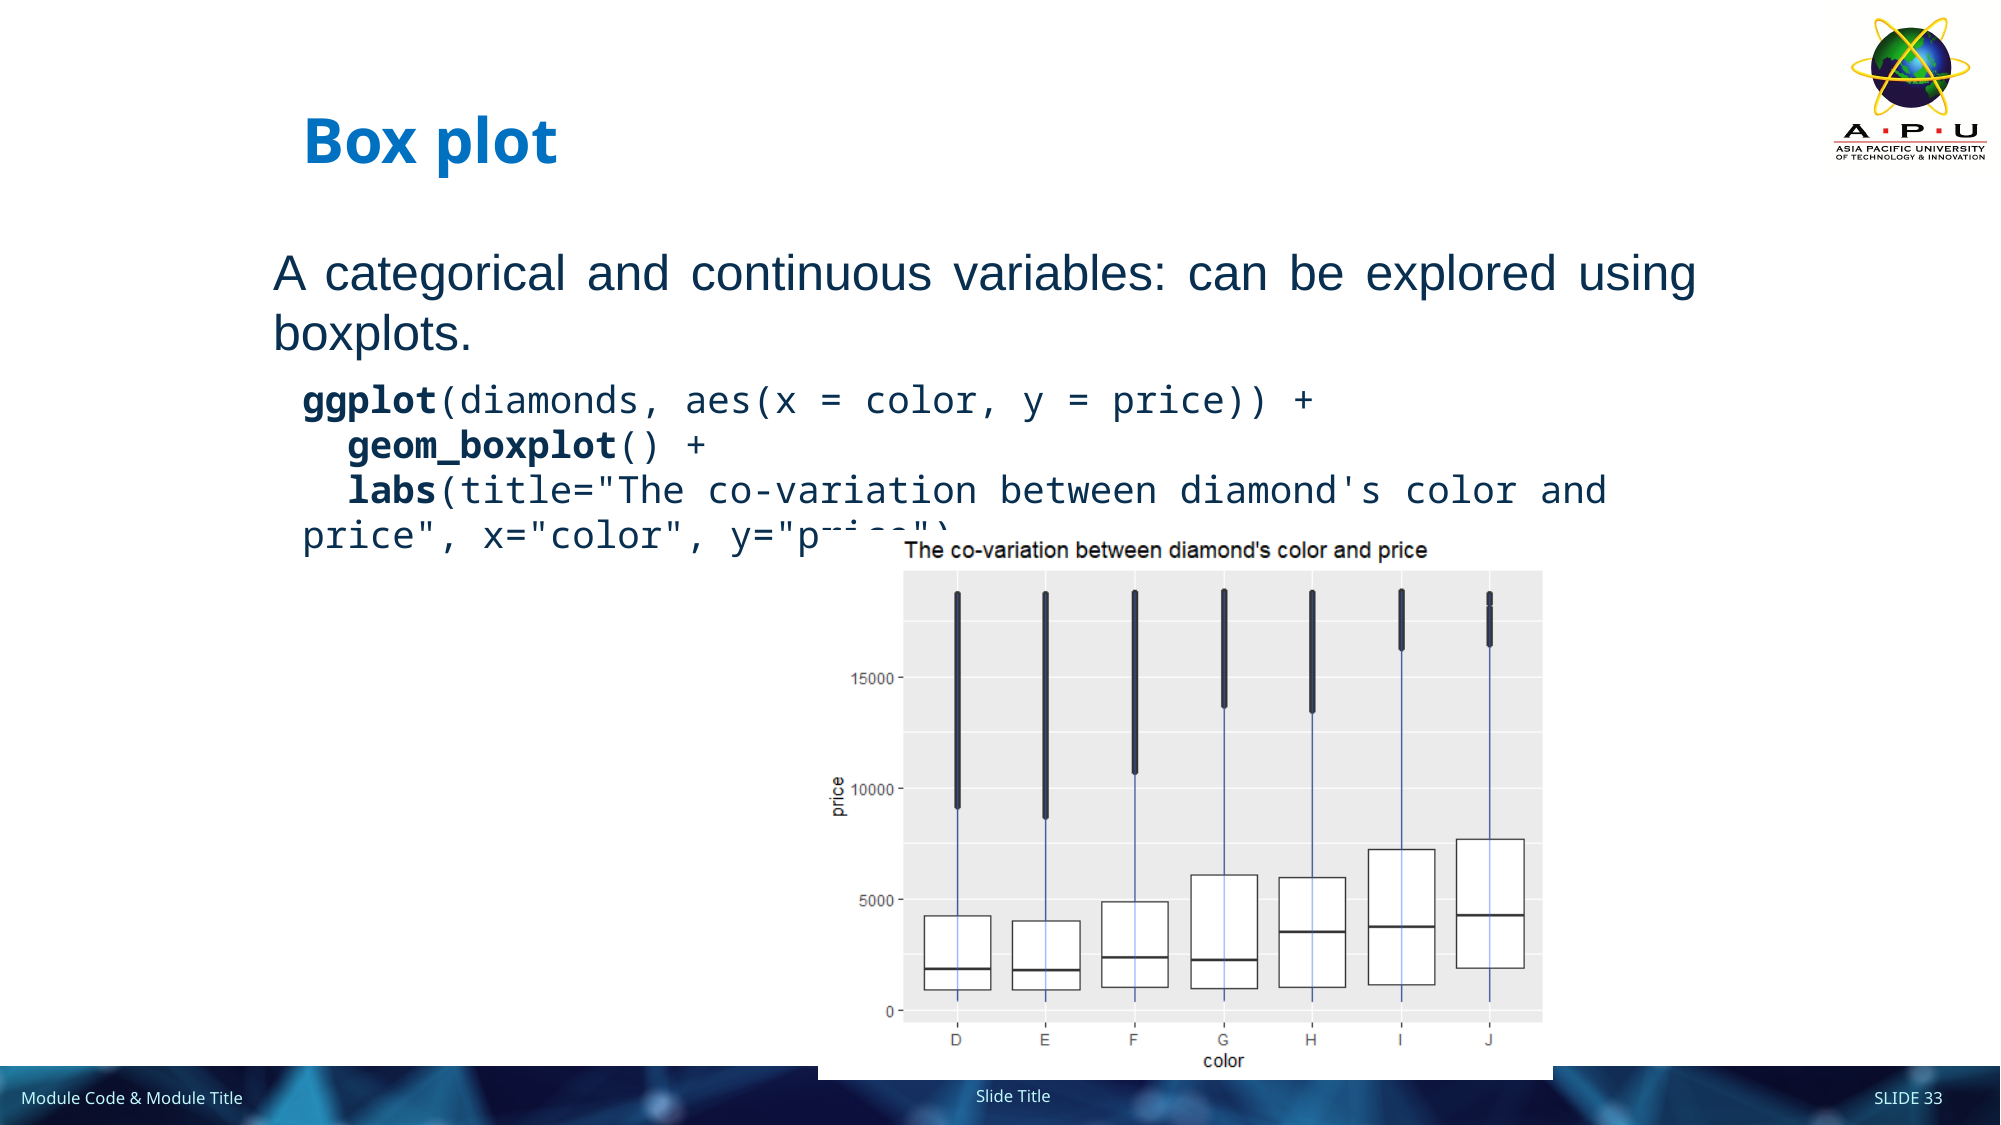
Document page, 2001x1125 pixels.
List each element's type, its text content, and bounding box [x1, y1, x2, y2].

picture [0, 530, 2000, 1125]
title Box plot [287, 45, 1485, 232]
picture [1822, 0, 2000, 178]
text_box A categorical and continuous variables: can be explored using boxplots. [258, 232, 1713, 368]
text_box ggplot(diamonds, aes(x = color, y = price)) + geom_boxplot() + labs(title="The co-variation between diamond's color and price", x="color", y="price") [287, 368, 1750, 564]
